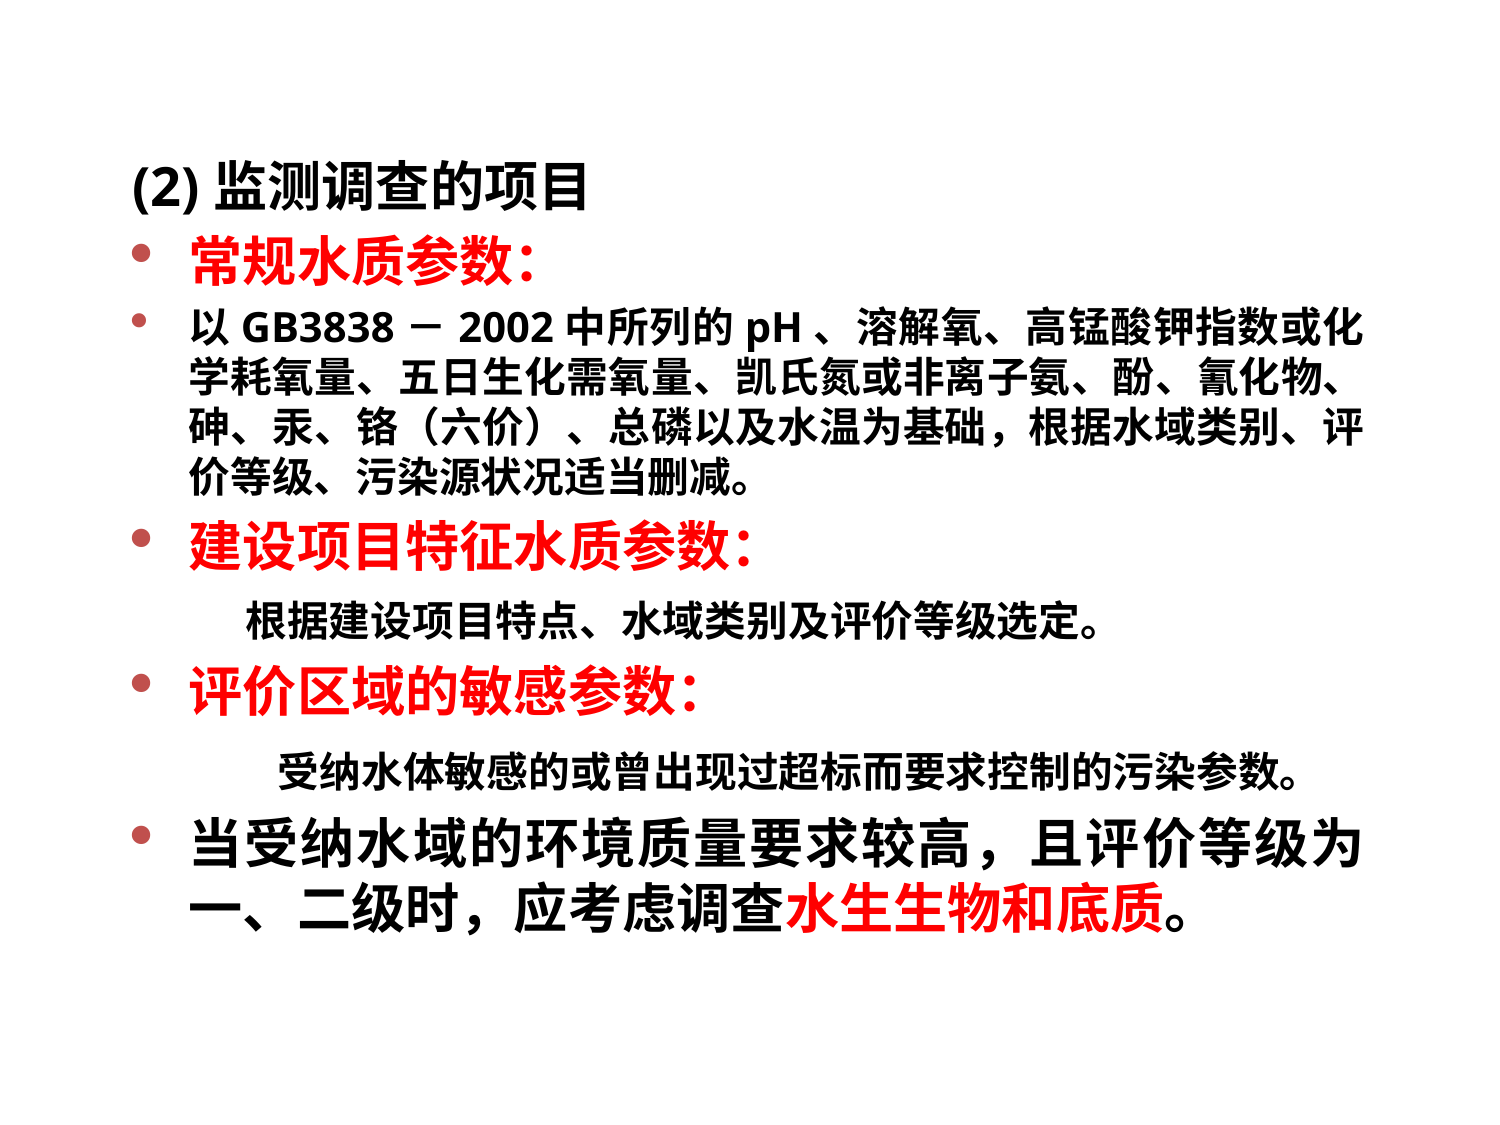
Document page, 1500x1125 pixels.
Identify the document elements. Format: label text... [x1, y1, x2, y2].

list (2)监测调查的项目 常规水质参数： 以GB3838－2002中所列的pH、溶解氧、高锰酸钾指数或化学耗氧量、五日生化需氧量、凯氏氮或非离子氨、酚、氰化物、砷、汞、铬（六价）、总磷以及水温为基础，根据水域类别、评价等级、污染源状况适当删减。 建设项目特征水质参数： 根据建设项目特点、水域类别及评价等级选定。 评价区域的敏感参数： 受纳水体敏感的或曾出现过超标而要求控制的污染参数。 当受纳水域的环境质量要求较高，且评价等级为一、二级时，应考虑调查水生生物和底质。 [117, 53, 1380, 1032]
